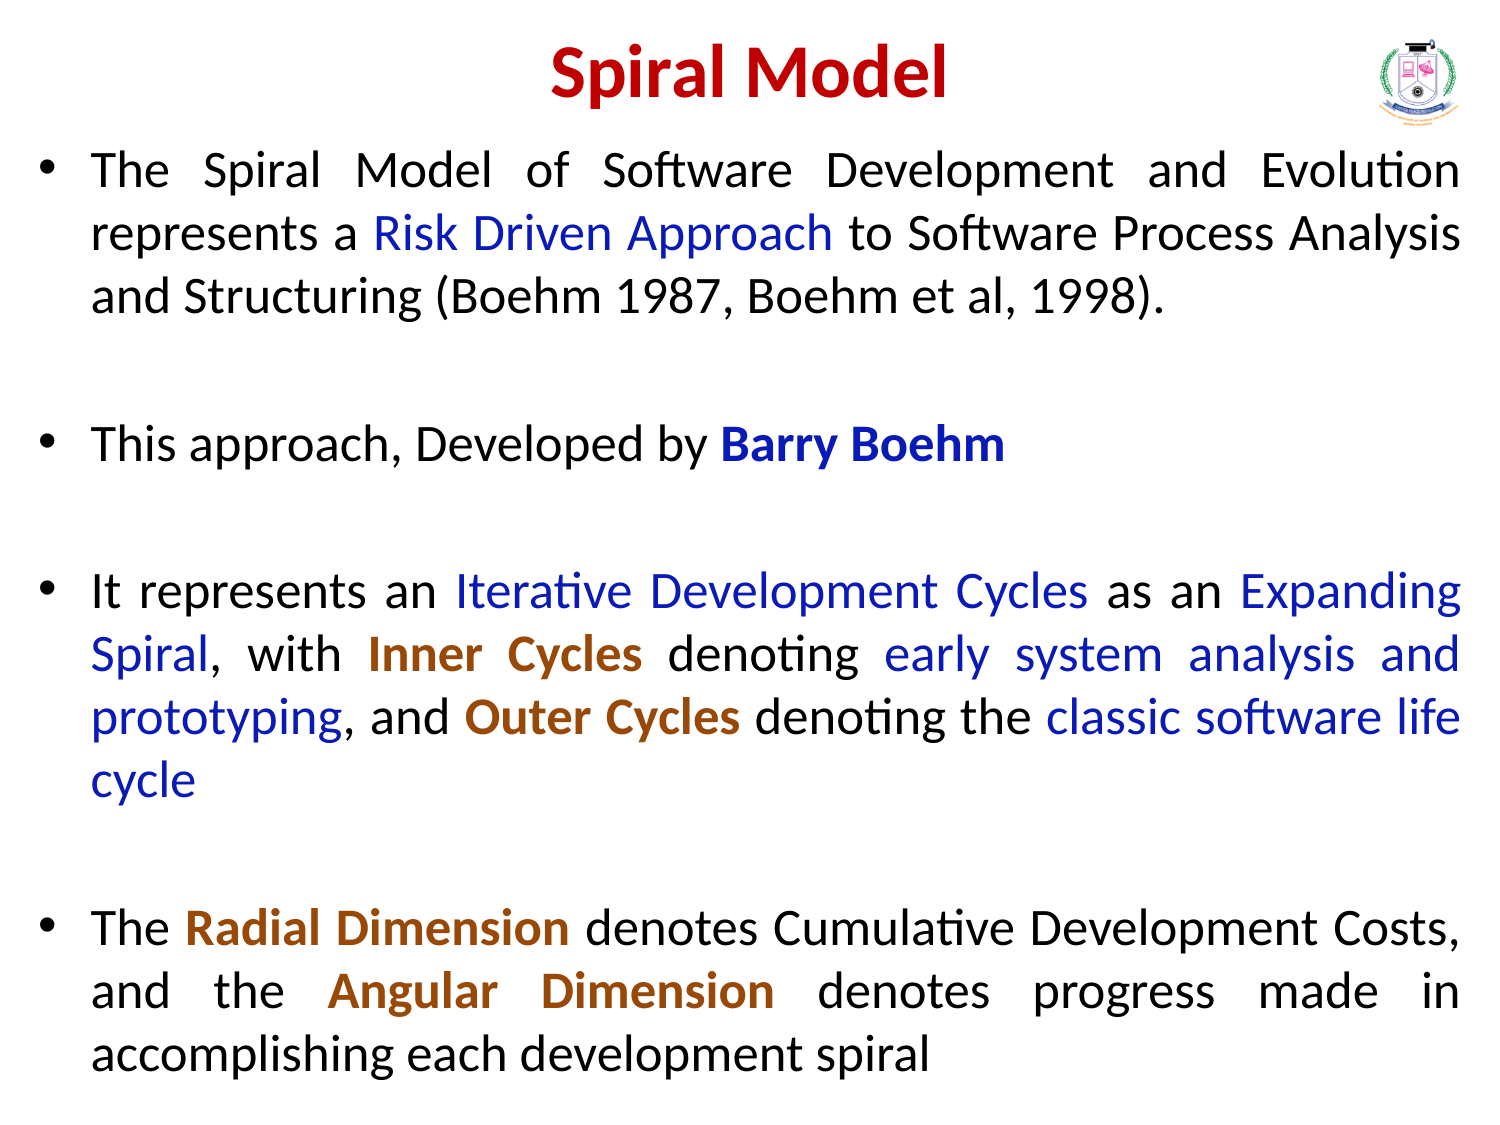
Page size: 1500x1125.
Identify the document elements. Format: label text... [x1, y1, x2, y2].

list The Spiral Model of Software Development and Evolution represents a Risk Driven Approach to Software Process Analysis and Structuring (Boehm 1987, Boehm et al, 1998). This approach, Developed by Barry Boehm It represents an Iterative Development Cycles as an Expanding Spiral, with Inner Cycles denoting early system analysis and prototyping, and Outer Cycles denoting the classic software life cycle The Radial Dimension denotes Cumulative Development Costs, and the Angular Dimension denotes progress made in accomplishing each development spiral [23, 127, 1477, 1102]
picture [1370, 34, 1464, 130]
title Spiral Model [75, 13, 1425, 122]
